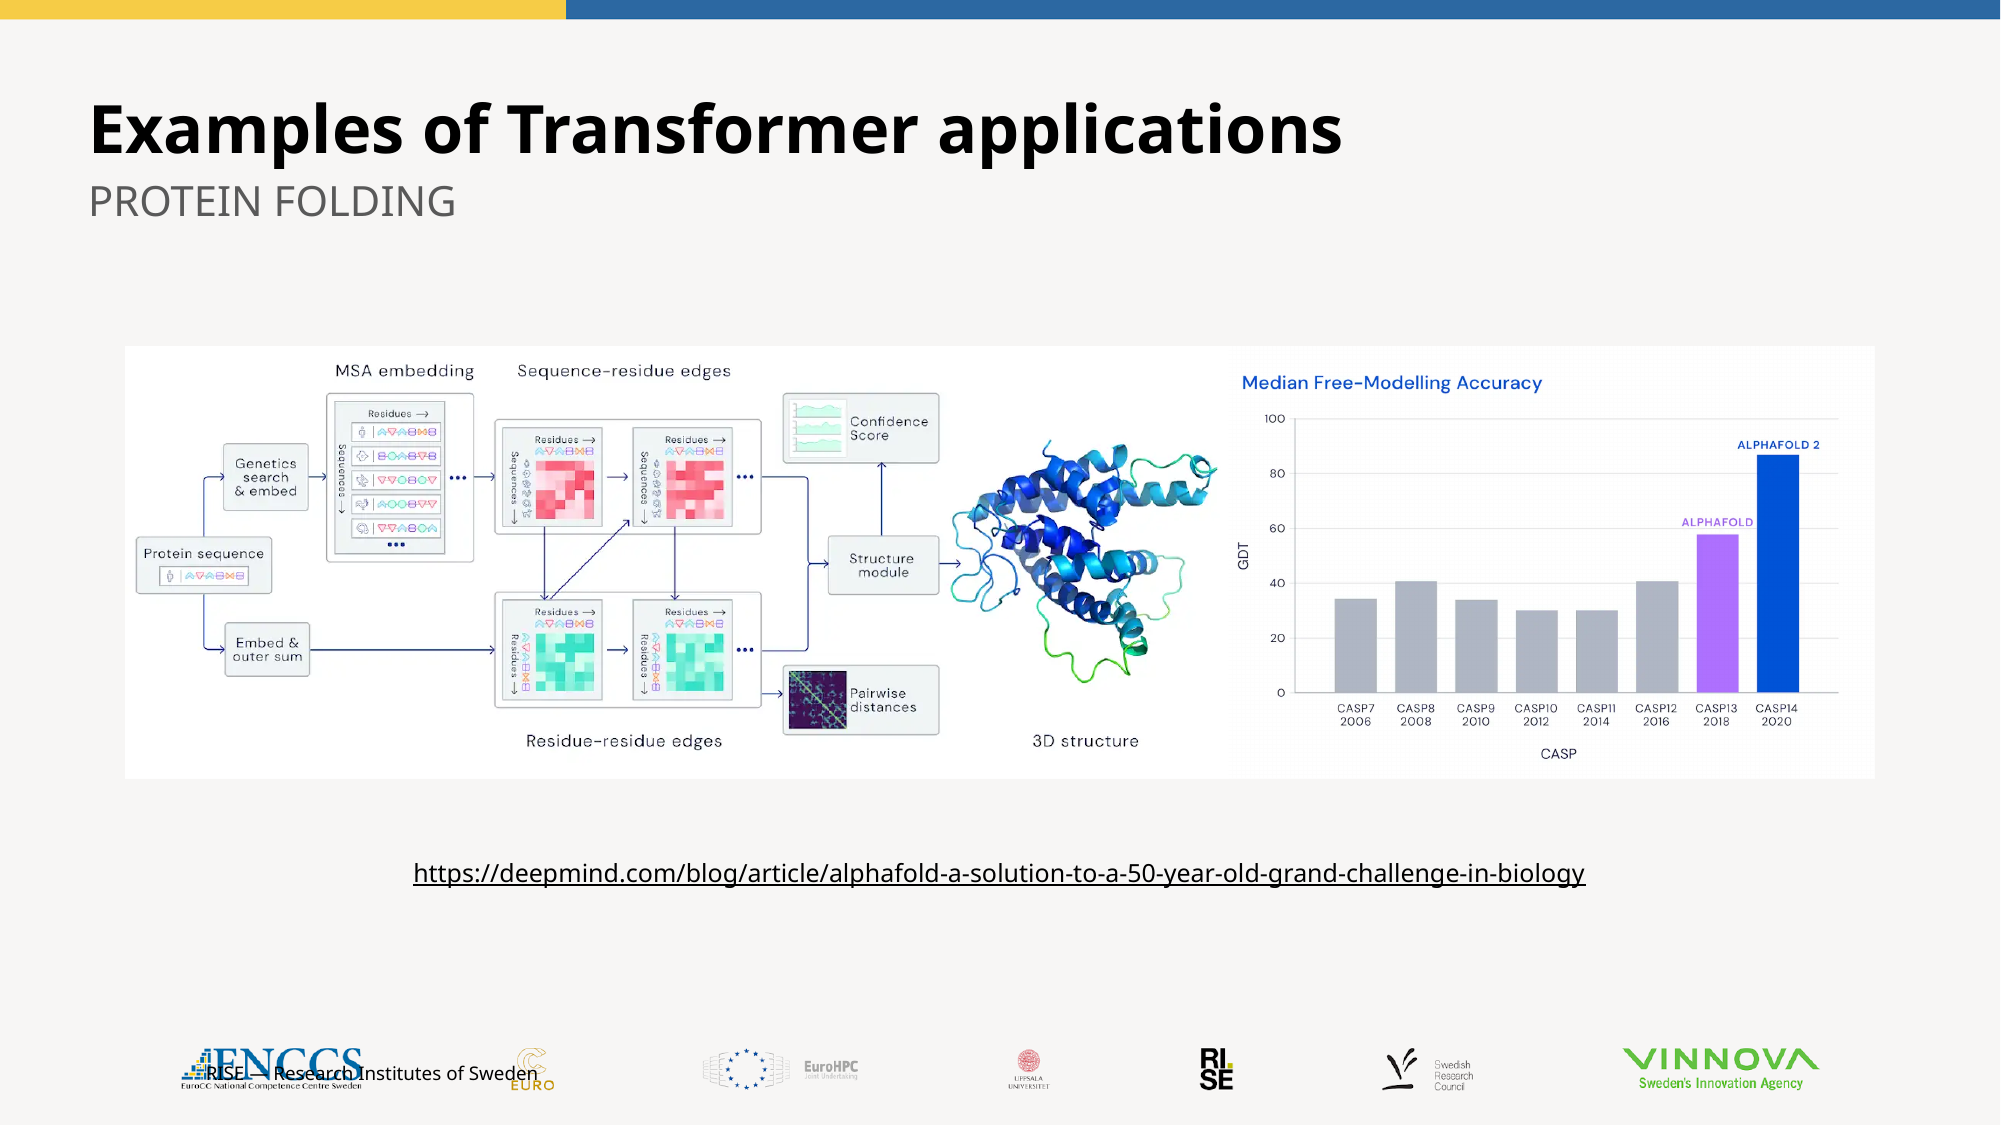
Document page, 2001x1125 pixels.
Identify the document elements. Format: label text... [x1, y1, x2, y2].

text_box [94, 1042, 186, 1103]
picture [0, 0, 2001, 1125]
text_box https://deepmind.com/blog/article/alphafold-a-solution-to-a-50-year-old-grand-challenge-in-biology [280, 847, 1720, 895]
text_box PROTEIN FOLDING [68, 154, 1932, 258]
text_box RISE — Research Institutes of Sweden [186, 1042, 820, 1103]
text_box Examples of Transformer applications [68, 66, 1932, 154]
